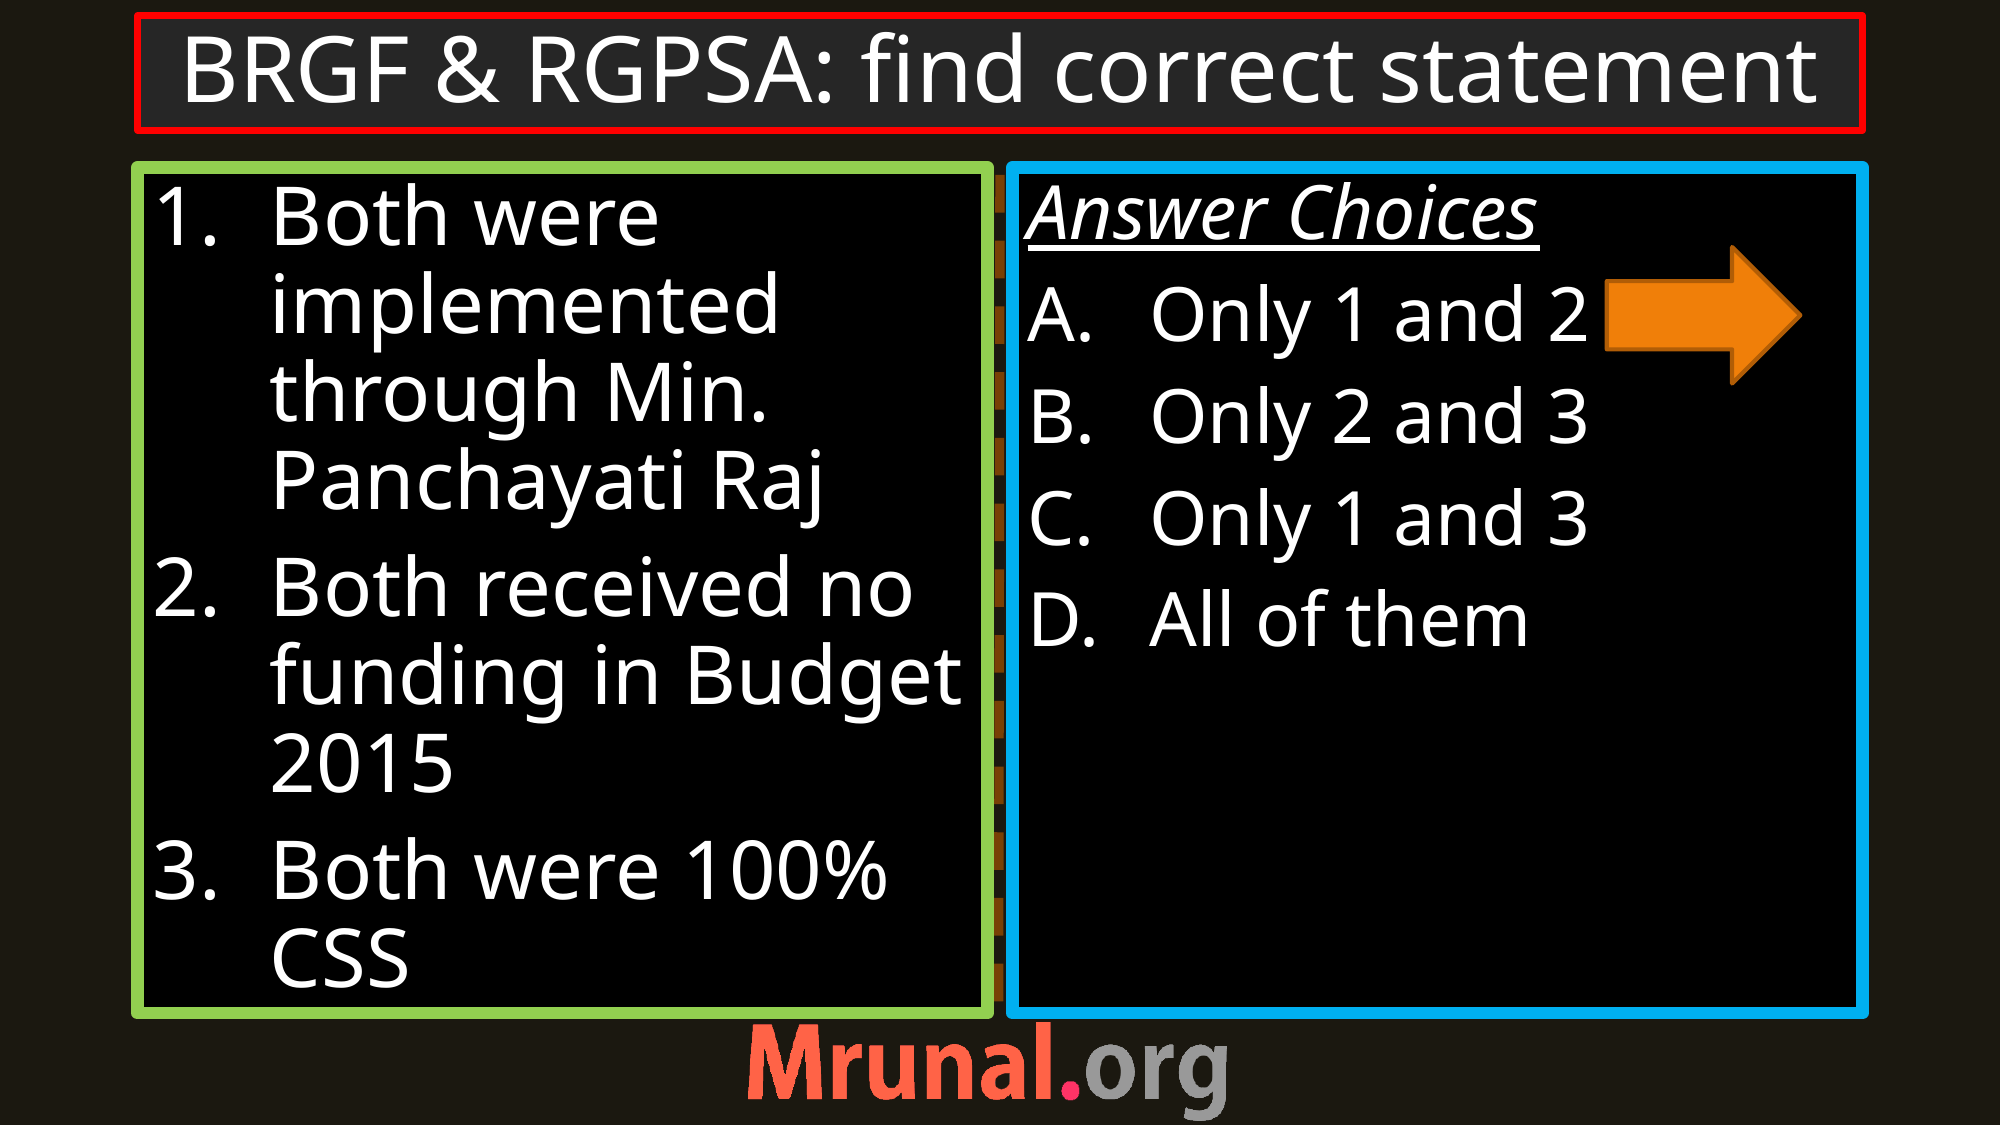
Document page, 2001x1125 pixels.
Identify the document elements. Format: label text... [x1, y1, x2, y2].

picture [741, 1005, 1230, 1125]
text_box [1604, 245, 1803, 386]
list Both were implemented through Min. Panchayati Raj Both received no funding in Budget 2015 Both were 100% CSS [131, 161, 994, 1019]
list Answer Choices Only 1 and 2 Only 2 and 3 Only 1 and 3 All of them [1006, 161, 1869, 1019]
title BRGF & RGPSA: find correct statement [134, 12, 1866, 134]
